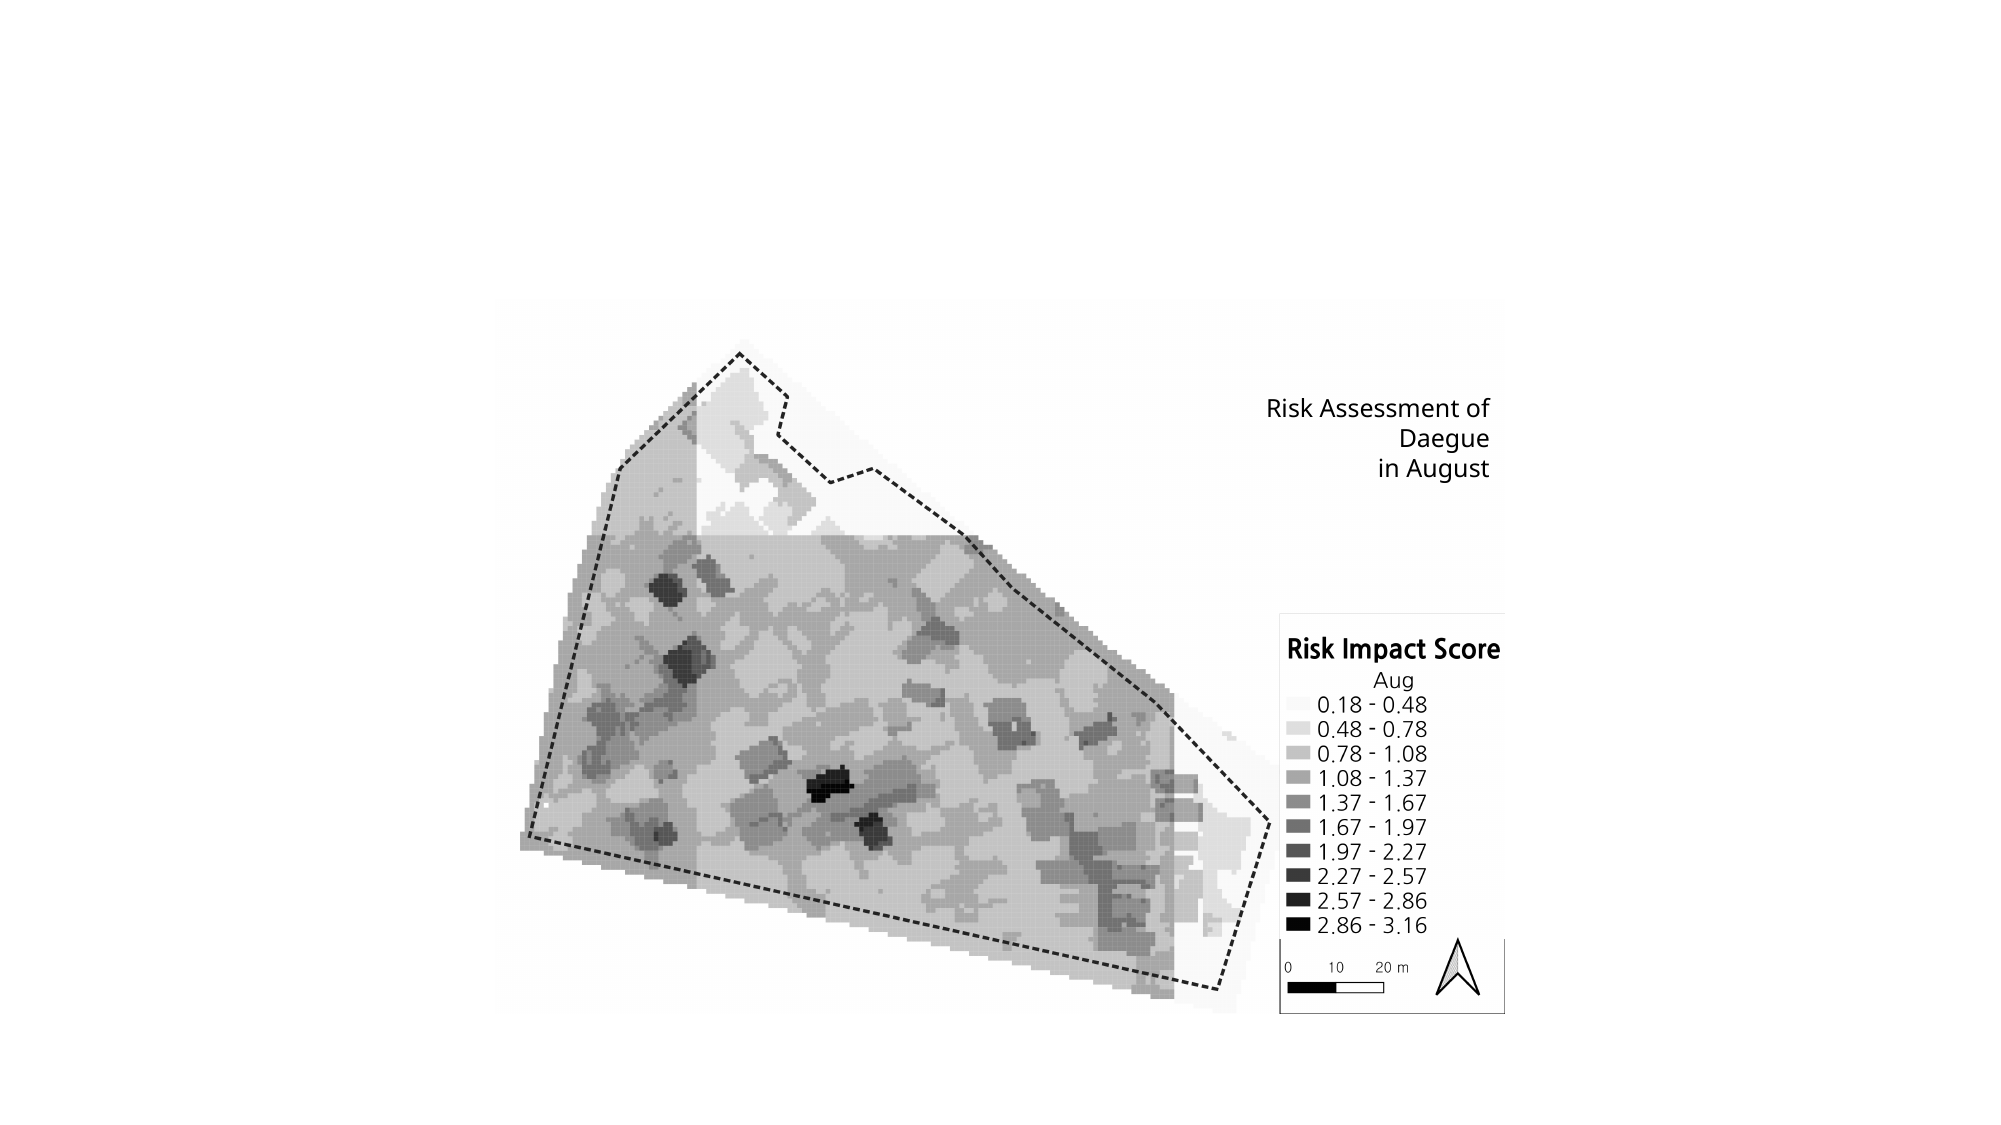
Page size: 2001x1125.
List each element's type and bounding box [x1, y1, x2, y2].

list [495, 299, 1505, 1014]
